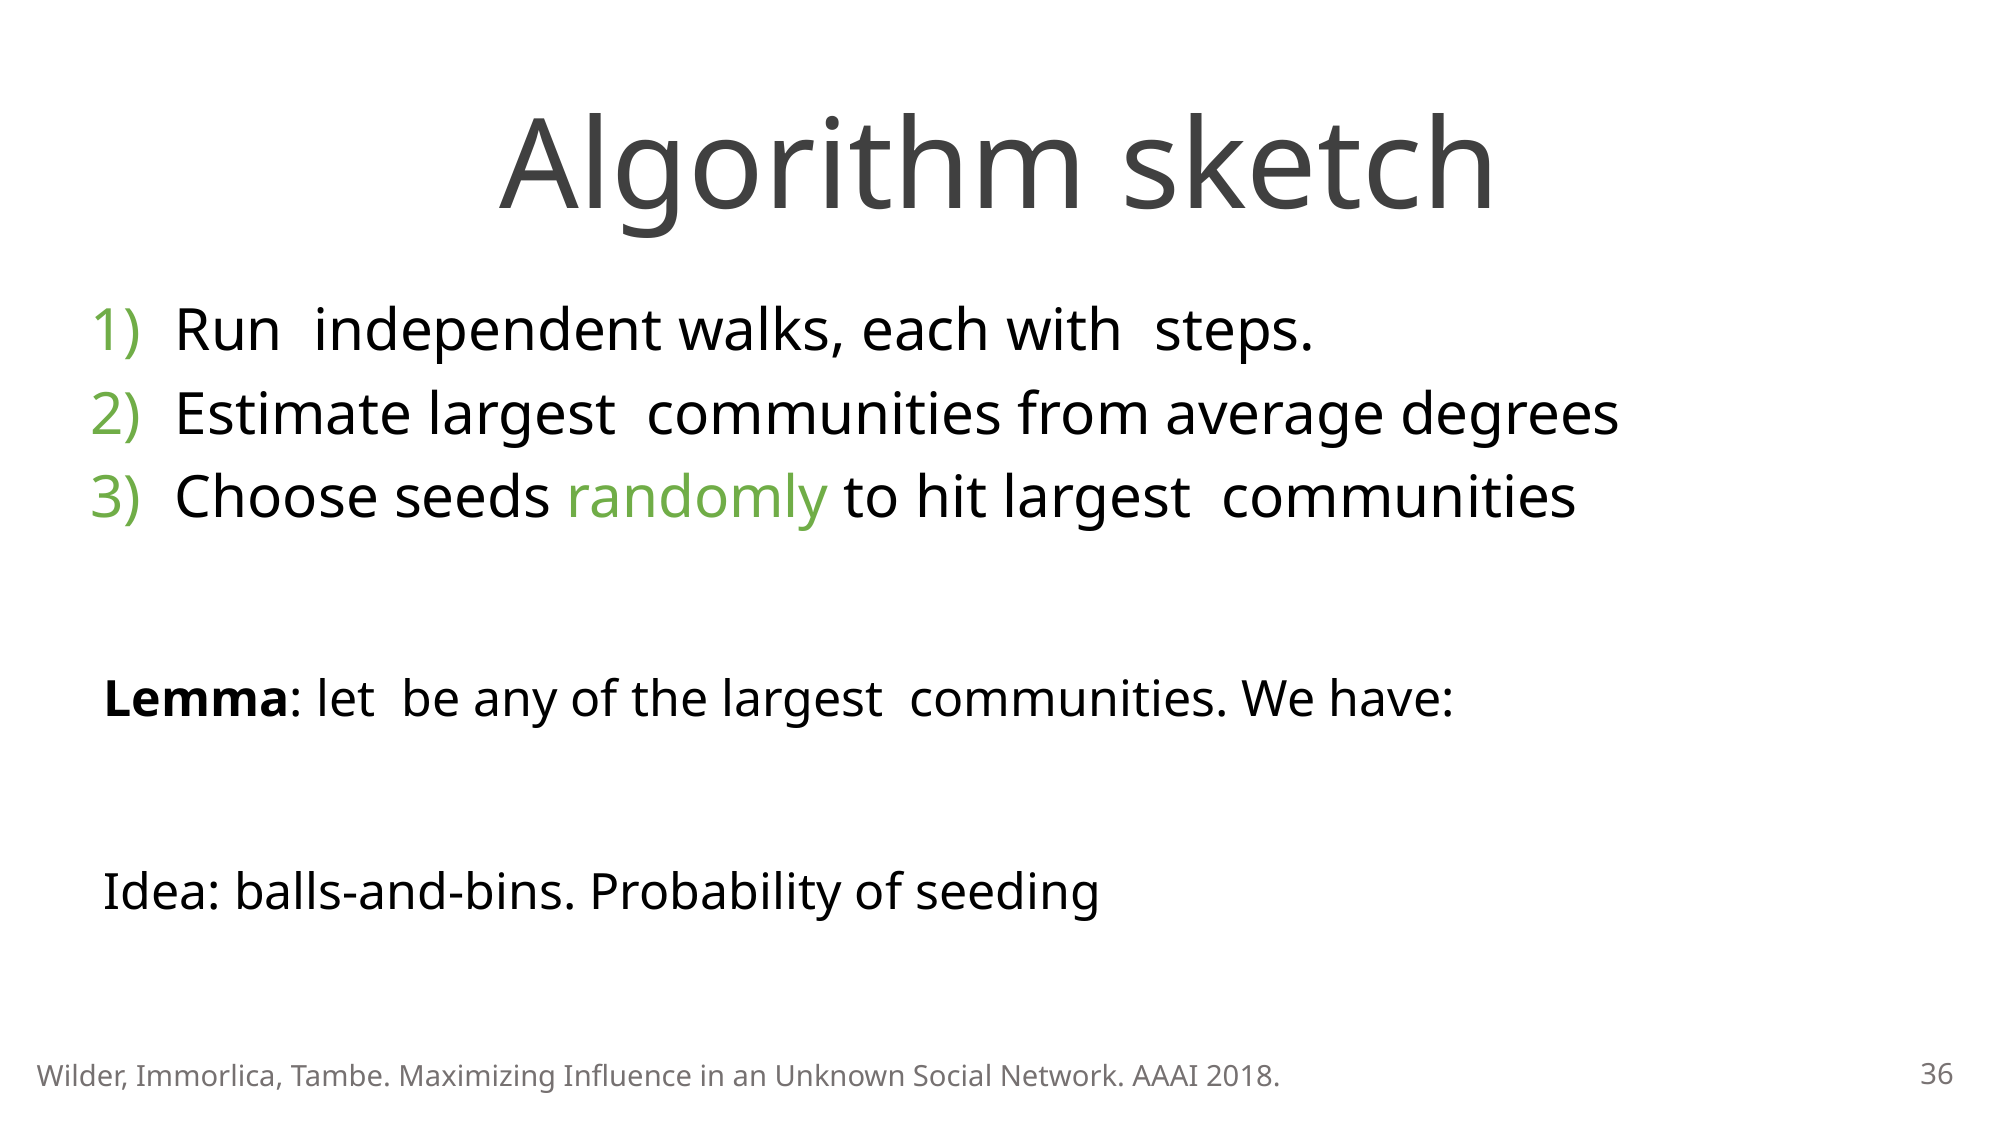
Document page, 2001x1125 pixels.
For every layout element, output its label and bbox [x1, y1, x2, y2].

slide_number [1518, 1044, 1969, 1105]
title [137, 59, 1863, 278]
text_box [21, 1050, 1833, 1100]
